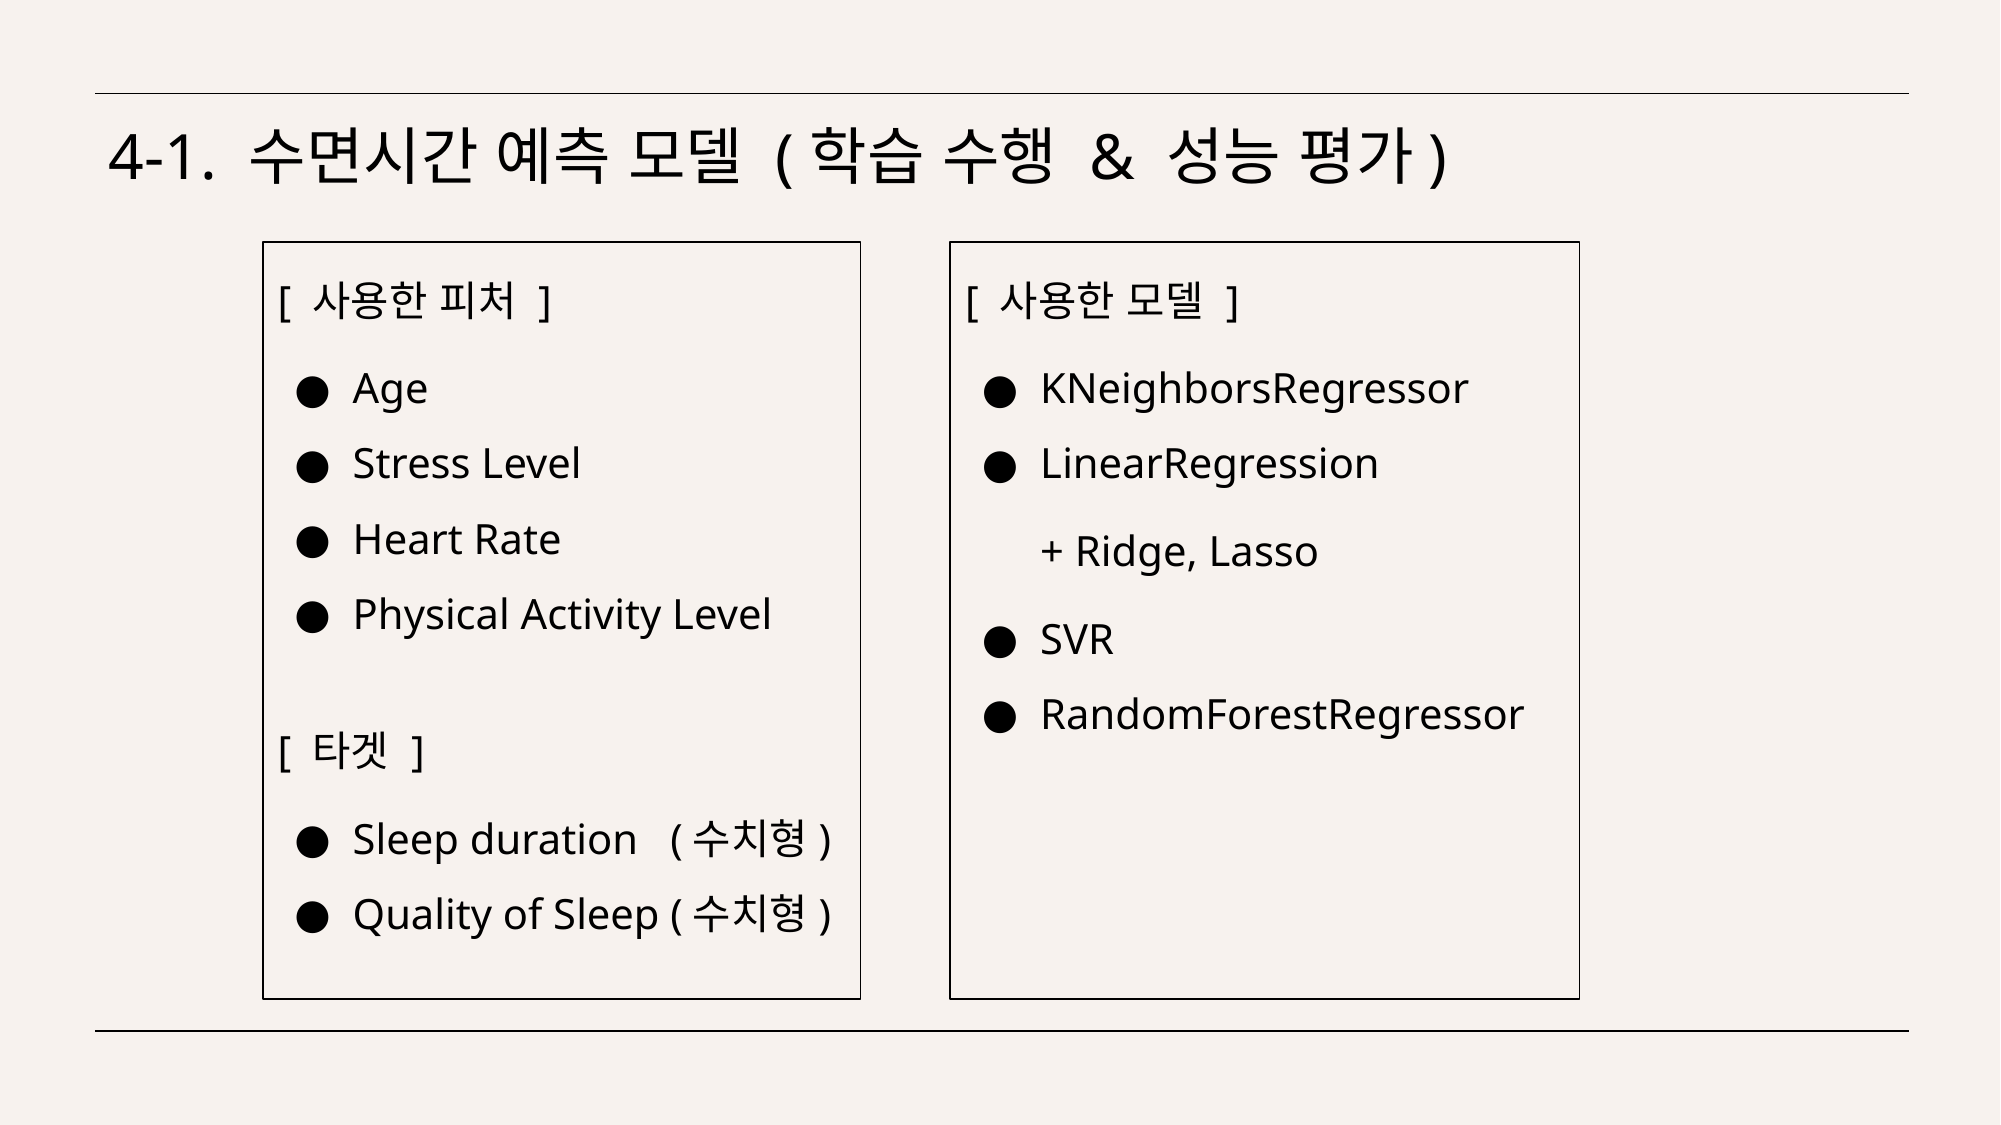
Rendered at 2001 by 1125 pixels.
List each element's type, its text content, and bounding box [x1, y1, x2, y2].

text_box [ 사용한 피처 ] Age Stress Level Heart Rate Physical Activity Level [ 타겟 ] Sleep duration (수치형) Quality of Sleep (수치형) [262, 242, 861, 1000]
title 4-1. 수면시간 예측 모델 (학습 수행 & 성능 평가) [93, 117, 1907, 204]
text_box [ 사용한 모델 ] KNeighborsRegressor LinearRegression + Ridge, Lasso SVR RandomForestRegressor [950, 242, 1580, 1000]
